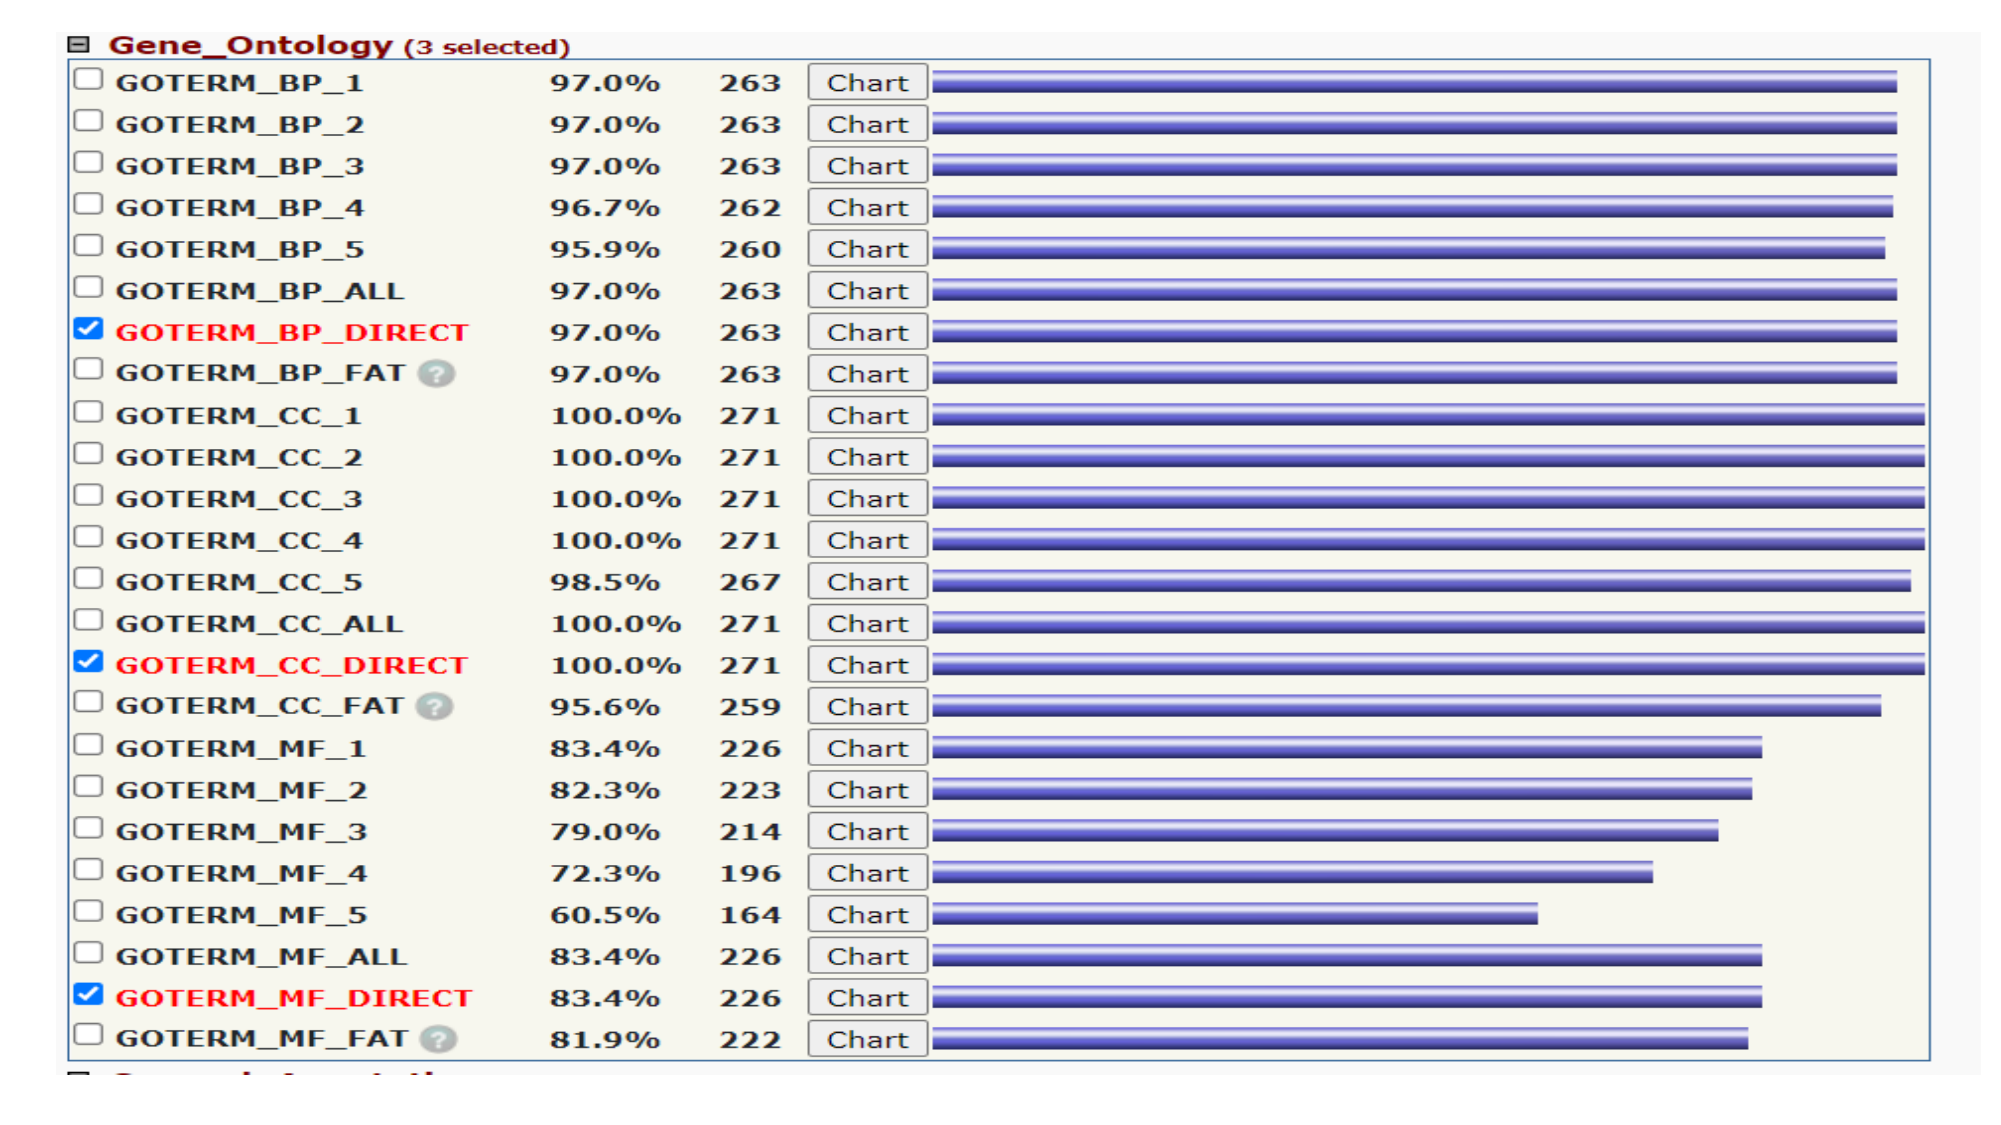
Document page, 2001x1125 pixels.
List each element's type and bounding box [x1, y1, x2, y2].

list [56, 32, 1981, 1075]
